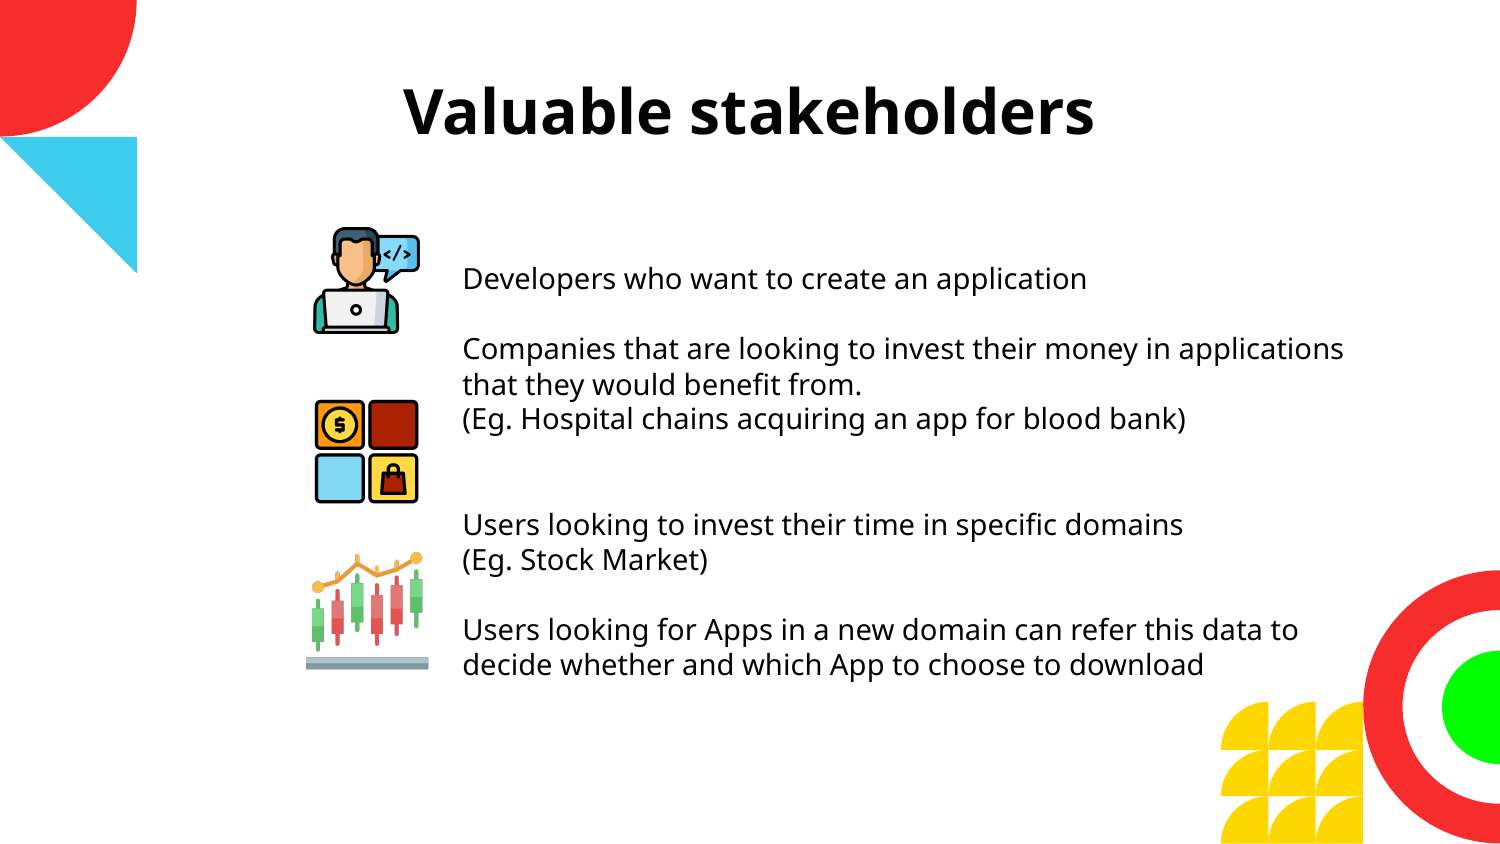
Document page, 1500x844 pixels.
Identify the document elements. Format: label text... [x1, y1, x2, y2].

title Valuable stakeholders [222, 57, 1278, 163]
picture [304, 546, 430, 672]
picture [313, 398, 420, 505]
picture [313, 227, 420, 334]
list Developers who want to create an application Companies that are looking to invest their money in applications that they would benefit from. (Eg. Hospital chains acquiring an app for blood bank) Users looking to invest their time in specific domains (Eg. Stock Market) Users looking for Apps in a new domain can refer this data to decide whether and which App to choose to download [447, 245, 1373, 703]
